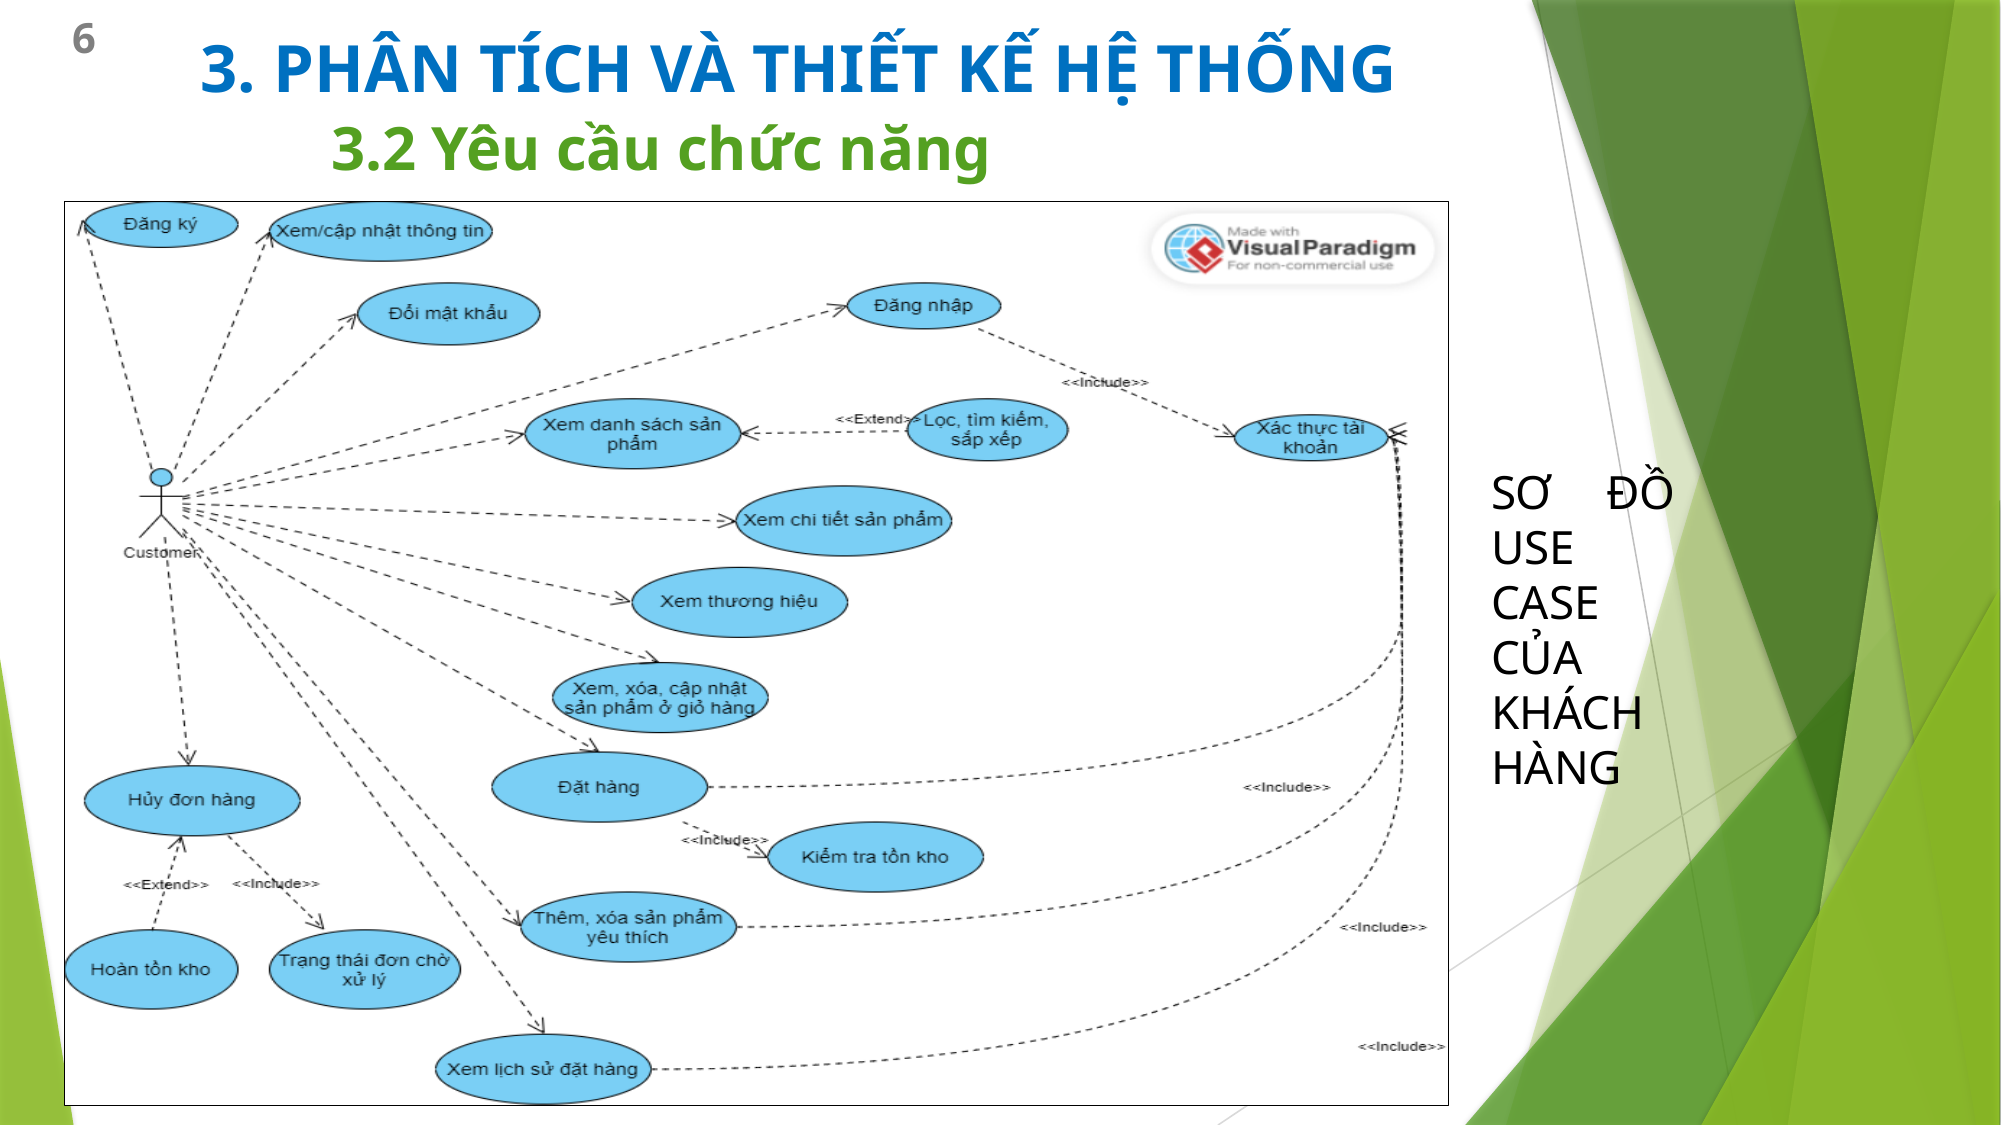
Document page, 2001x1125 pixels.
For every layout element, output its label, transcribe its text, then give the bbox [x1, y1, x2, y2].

picture [63, 201, 1449, 1106]
text_box SƠ ĐỒ USE CASE CỦA KHÁCH HÀNG [1475, 454, 1692, 804]
title 3. PHÂN TÍCH VÀ THIẾT KẾ HỆ THỐNG 3.2 Yêu cầu chức năng [185, 19, 1426, 199]
slide_number 6 [17, 10, 112, 70]
